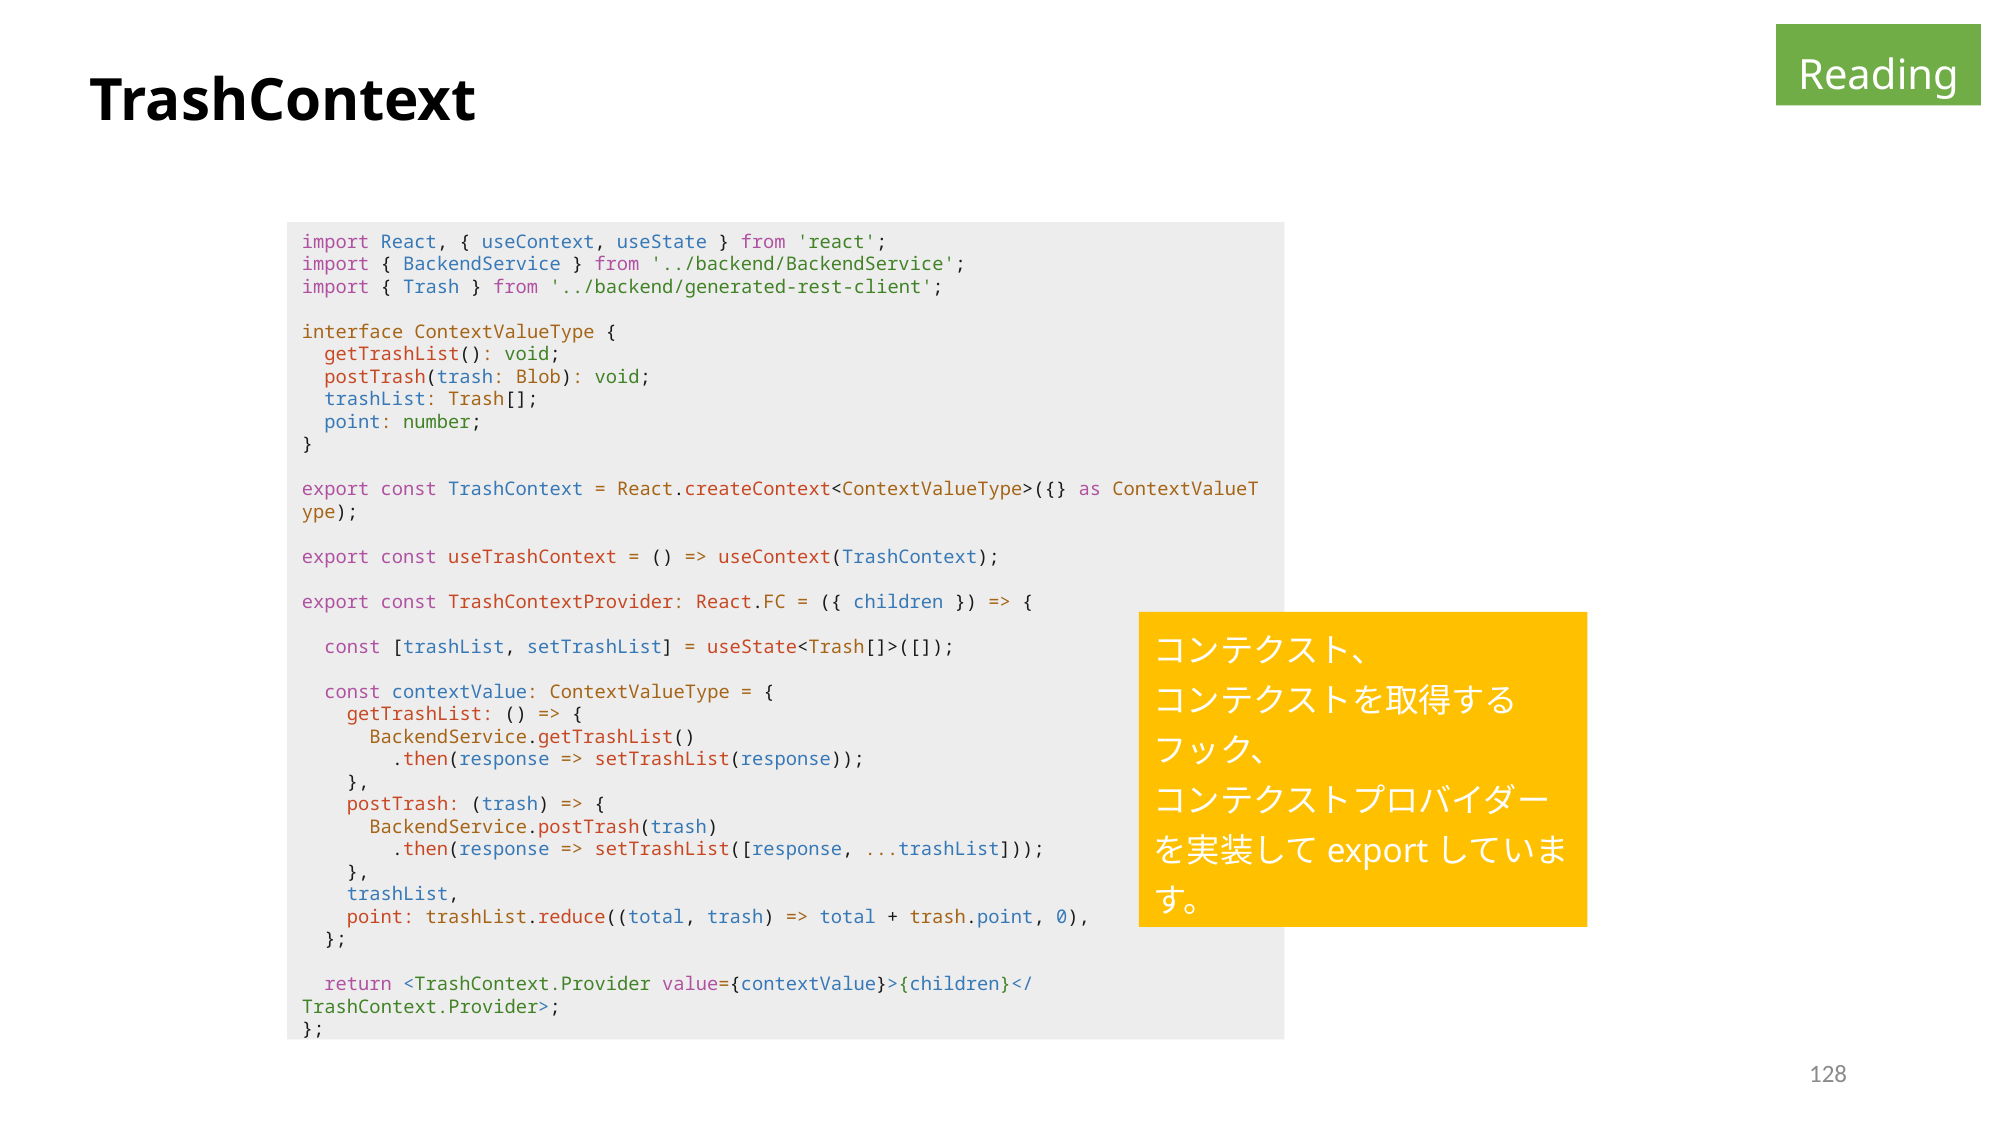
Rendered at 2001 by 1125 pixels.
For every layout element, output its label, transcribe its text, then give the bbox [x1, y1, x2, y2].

text_box import React, { useContext, useState } from 'react'; import { BackendService } from '../backend/BackendService'; import { Trash } from '../backend/generated-rest-client'; interface ContextValueType { getTrashList(): void; postTrash(trash: Blob): void; trashList: Trash[]; point: number; } export const TrashContext = React.createContext<ContextValueType>({} as ContextValueType); export const useTrashContext = () => useContext(TrashContext); export const TrashContextProvider: React.FC = ({ children }) => { const [trashList, setTrashList] = useState<Trash[]>([]); const contextValue: ContextValueType = { getTrashList: () => { BackendService.getTrashList() .then(response => setTrashList(response)); }, postTrash: (trash) => { BackendService.postTrash(trash) .then(response => setTrashList([response, ...trashList])); }, trashList, point: trashList.reduce((total, trash) => total + trash.point, 0), }; return <TrashContext.Provider value={contextValue}>{children}</TrashContext.Provider>; }; [287, 222, 1285, 1040]
text_box TrashContext [74, 54, 1563, 140]
text_box コンテクスト、 コンテクストを取得するフック、 コンテクストプロバイダー を実装してexportしています。 [1138, 611, 1588, 927]
slide_number 128 [1412, 1042, 1863, 1103]
text_box Reading [1776, 24, 1981, 106]
